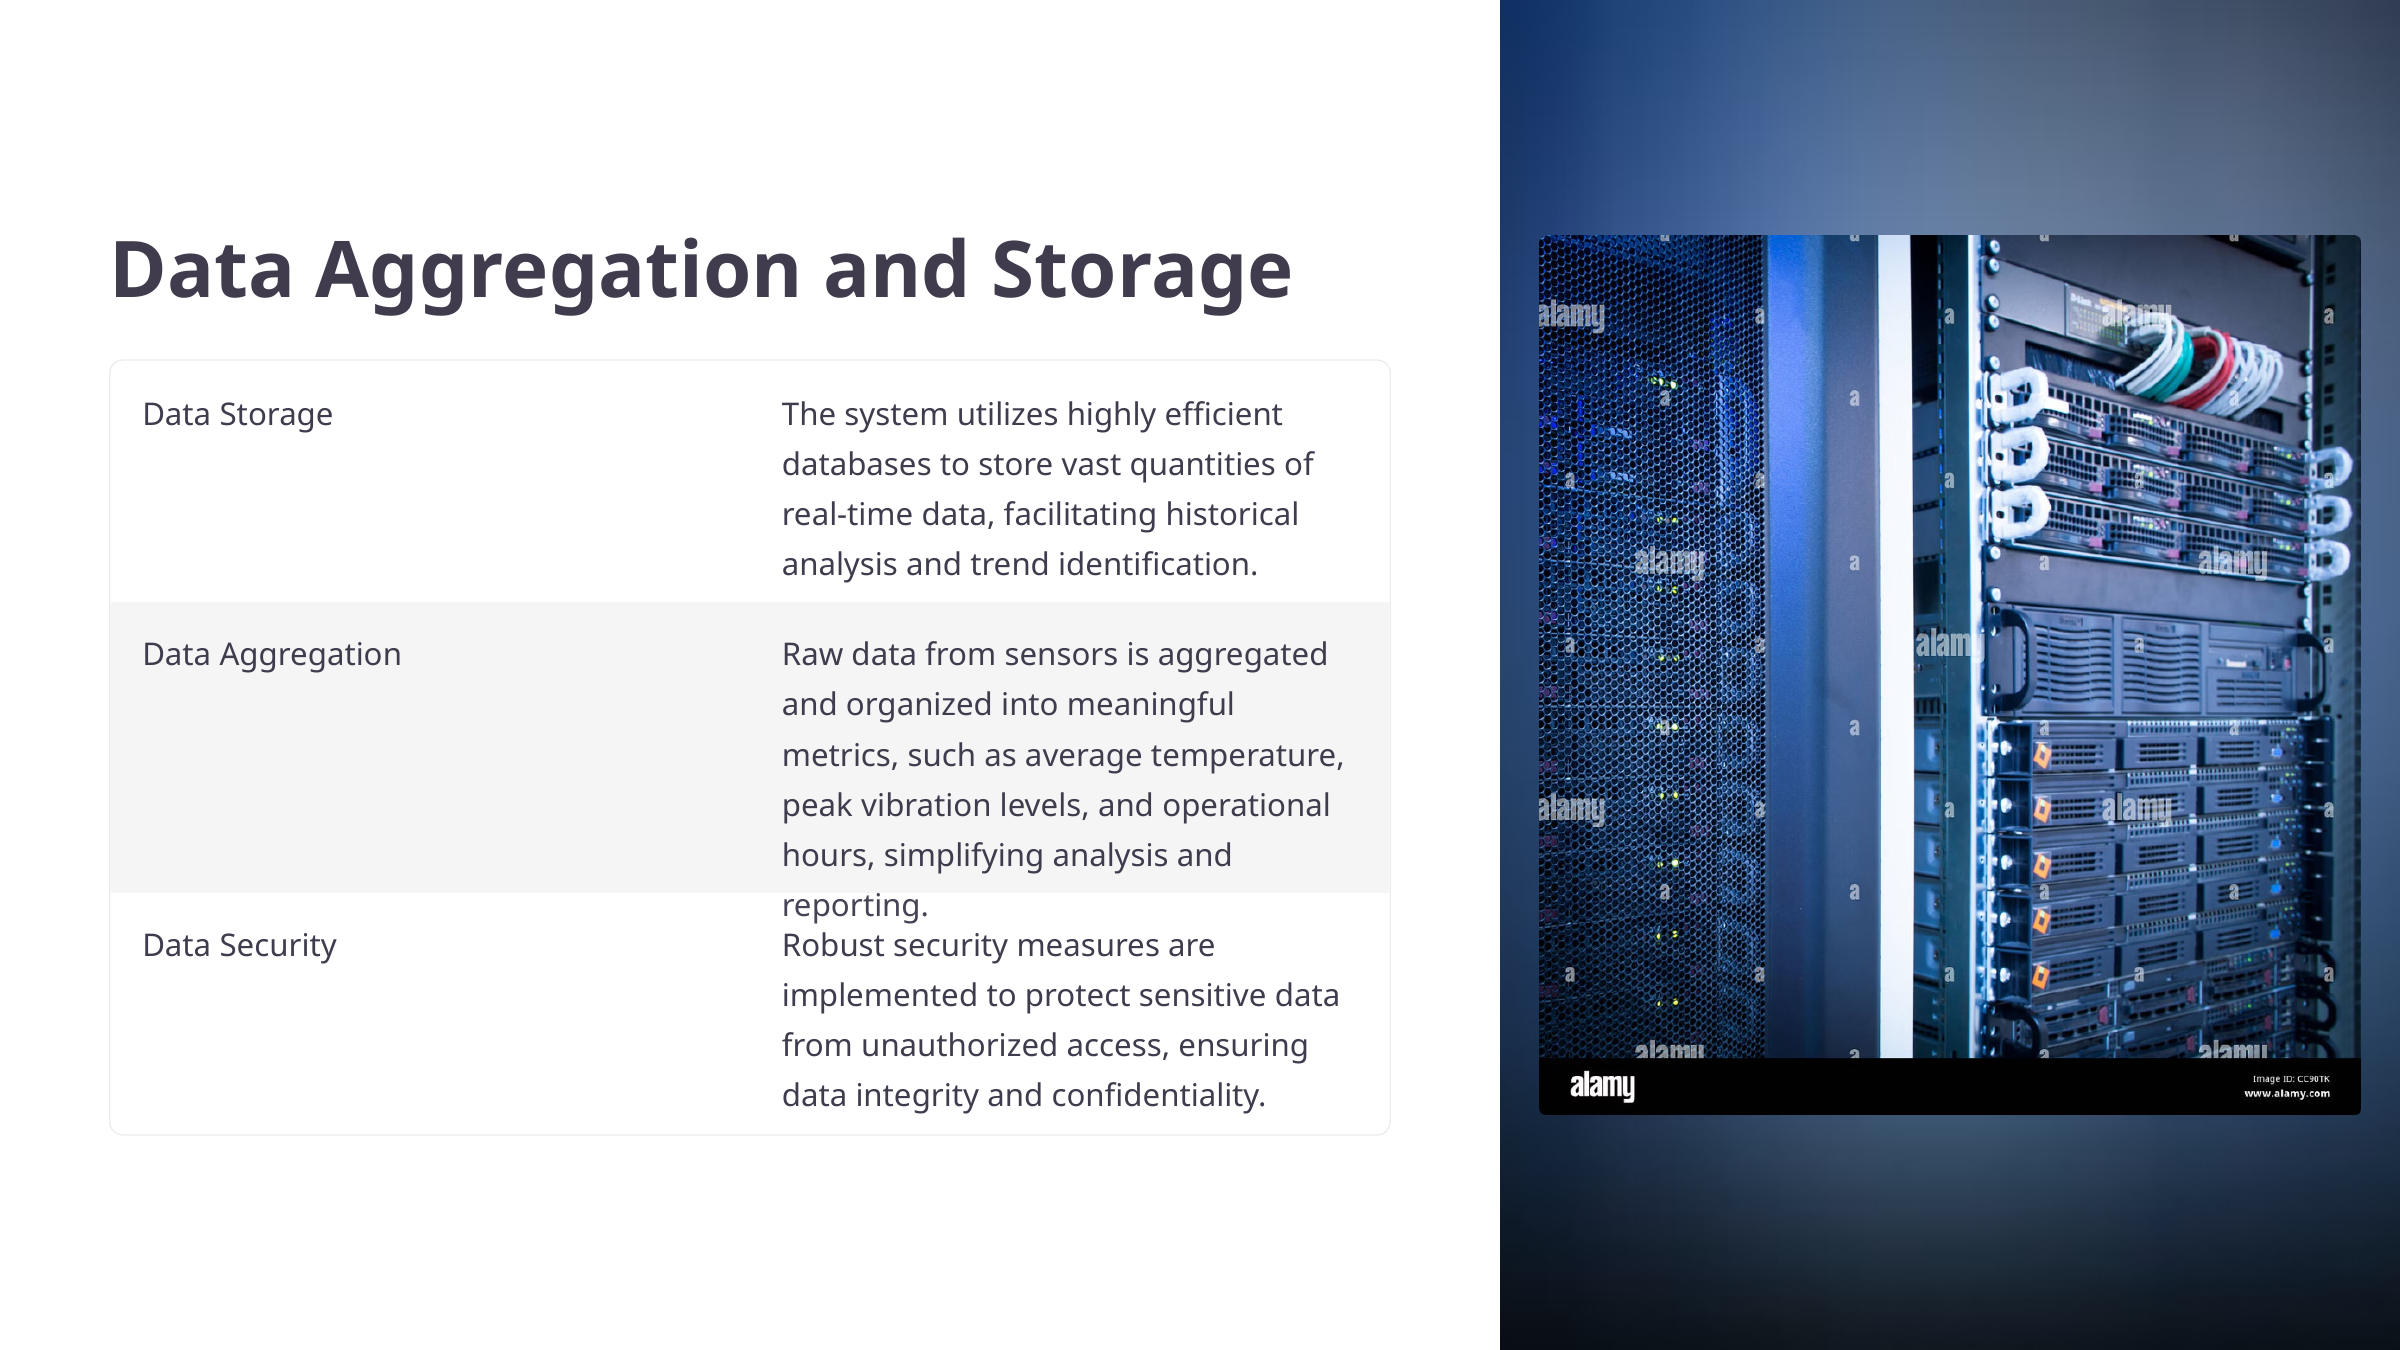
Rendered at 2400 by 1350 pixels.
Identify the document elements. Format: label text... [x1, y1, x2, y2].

text_box Data Aggregation and Storage [109, 215, 1282, 313]
picture [1499, 0, 2400, 1350]
text_box Raw data from sensors is aggregated and organized into meaningful metrics, such as average temperature, peak vibration levels, and operational hours, simplifying analysis and reporting. [781, 622, 1358, 873]
text_box The system utilizes highly efficient databases to store vast quantities of real-time data, facilitating historical analysis and trend identification. [781, 381, 1358, 582]
text_box Data Aggregation [142, 622, 718, 673]
text_box Data Security [142, 912, 718, 964]
text_box Robust security measures are implemented to protect sensitive data from unauthorized access, ensuring data integrity and confidentiality. [781, 912, 1358, 1114]
text_box [110, 892, 1389, 1134]
text_box [110, 361, 1389, 601]
text_box [110, 601, 1389, 892]
text_box Data Storage [142, 381, 718, 432]
